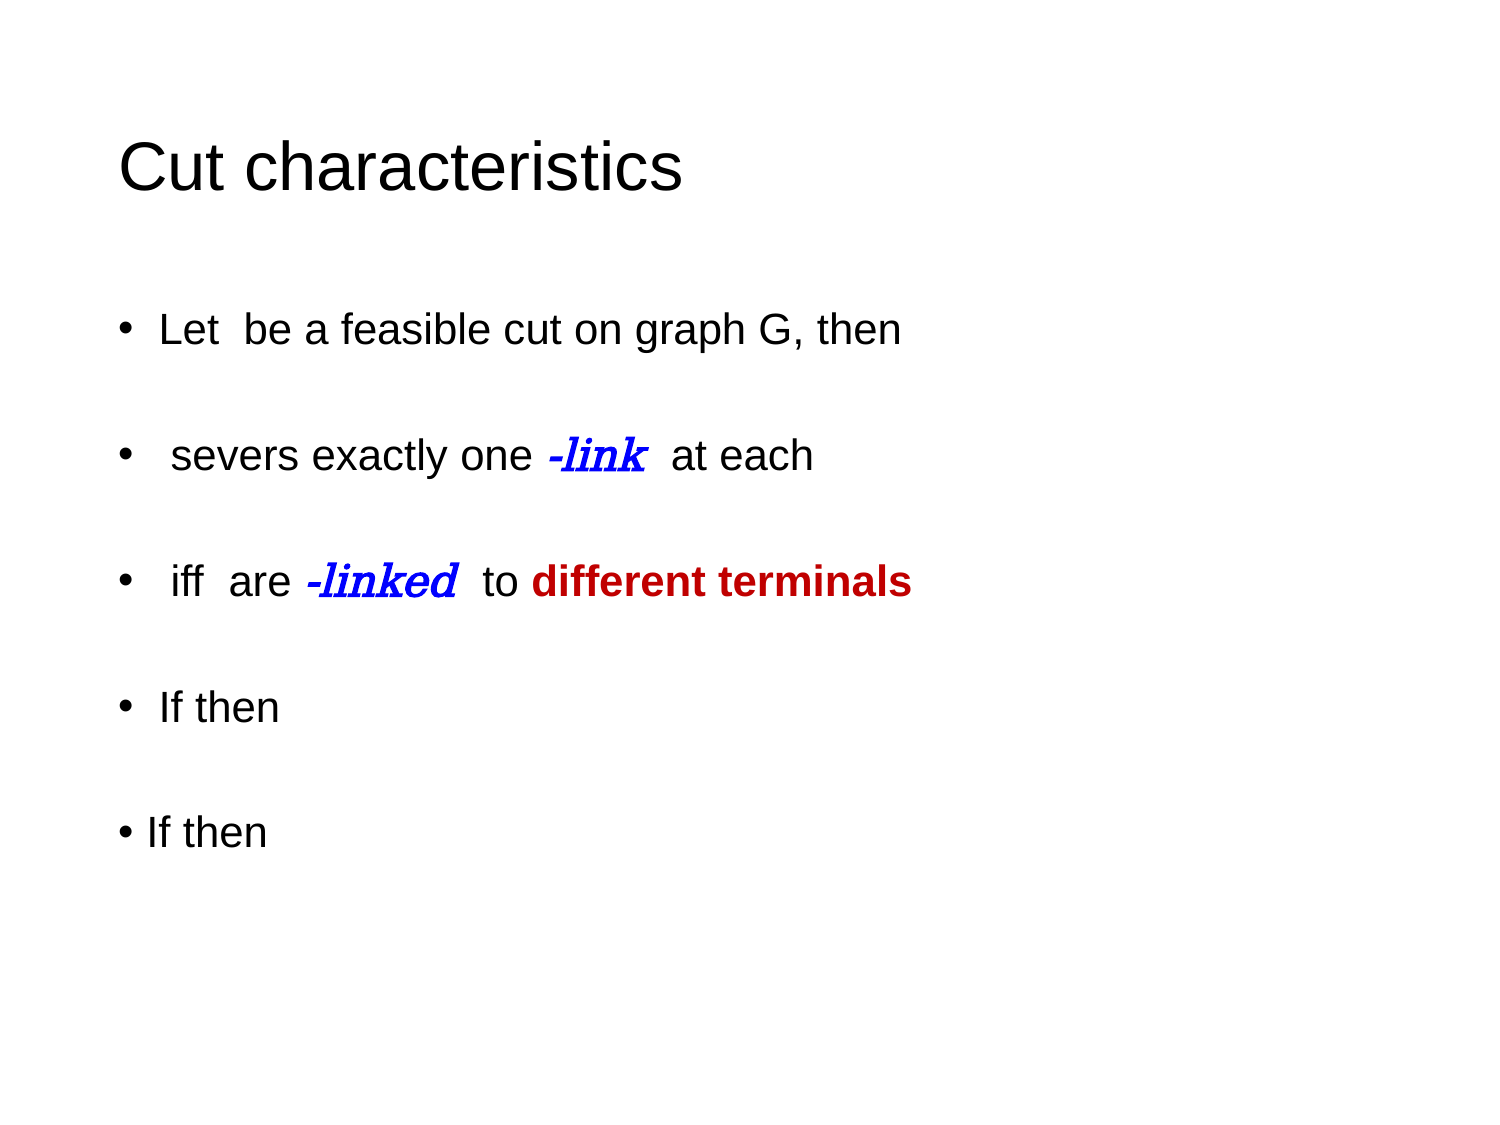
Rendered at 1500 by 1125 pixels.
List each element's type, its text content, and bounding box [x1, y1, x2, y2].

title Cut characteristics [103, 59, 1397, 278]
